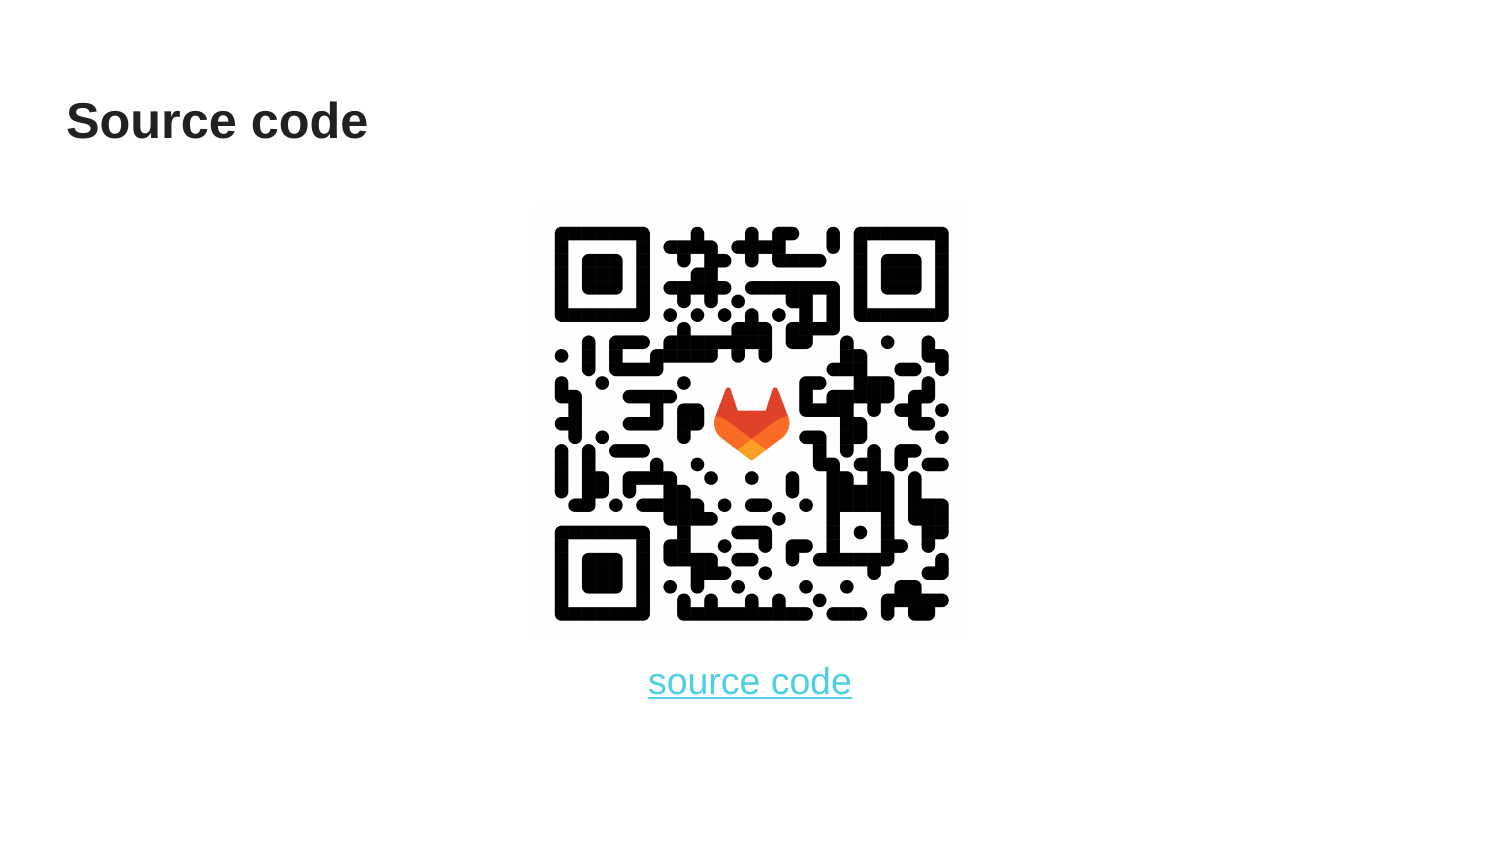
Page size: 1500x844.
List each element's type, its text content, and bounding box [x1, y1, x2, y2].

text_box source code [562, 647, 938, 711]
picture [535, 207, 965, 637]
title Source code [51, 72, 1449, 167]
